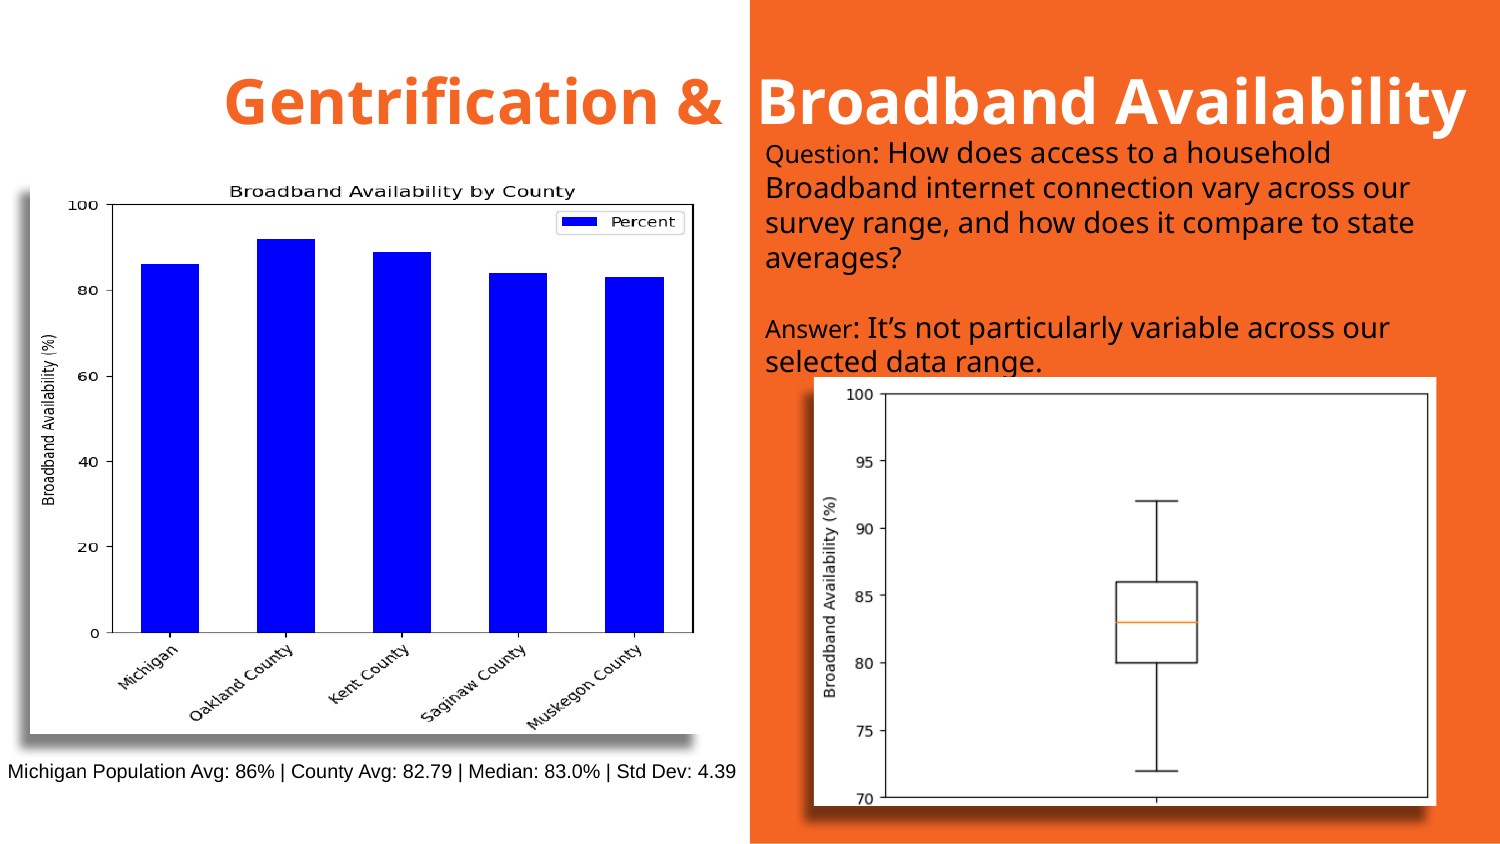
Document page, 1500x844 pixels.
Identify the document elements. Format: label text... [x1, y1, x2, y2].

picture [30, 176, 704, 735]
text_box Question: How does access to a household Broadband internet connection vary across our survey range, and how does it compare to state averages? Answer: It’s not particularly variable across our selected data range. [749, 119, 1490, 394]
subtitle Gentrification & Broadband Availability [202, 0, 1490, 271]
text_box Michigan Population Avg: 86% | County Avg: 82.79 | Median: 83.0% | Std Dev: 4.39 [0, 743, 884, 843]
picture [813, 377, 1437, 806]
